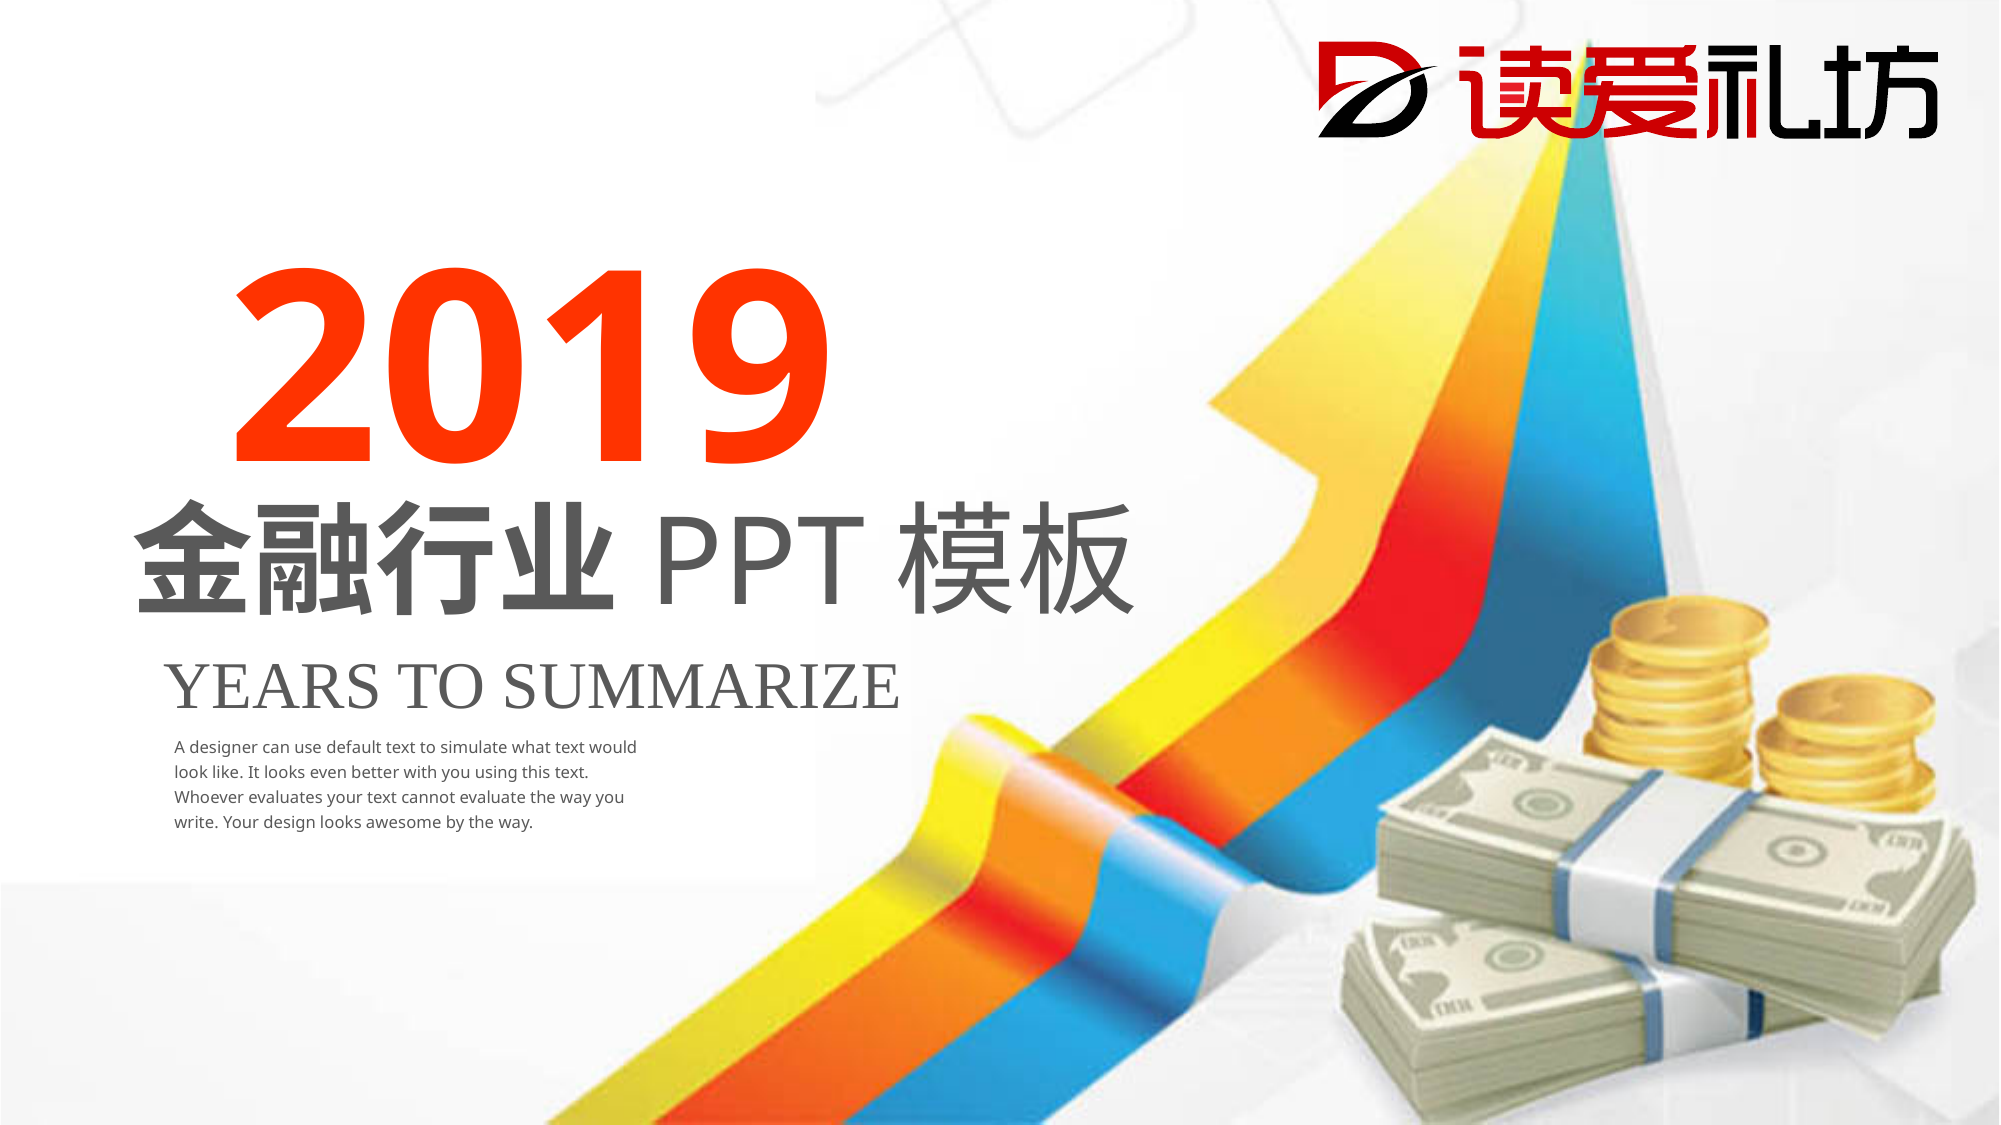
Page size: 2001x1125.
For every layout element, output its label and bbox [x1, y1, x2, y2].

picture [0, 0, 2000, 1125]
text_box [1318, 41, 1938, 140]
